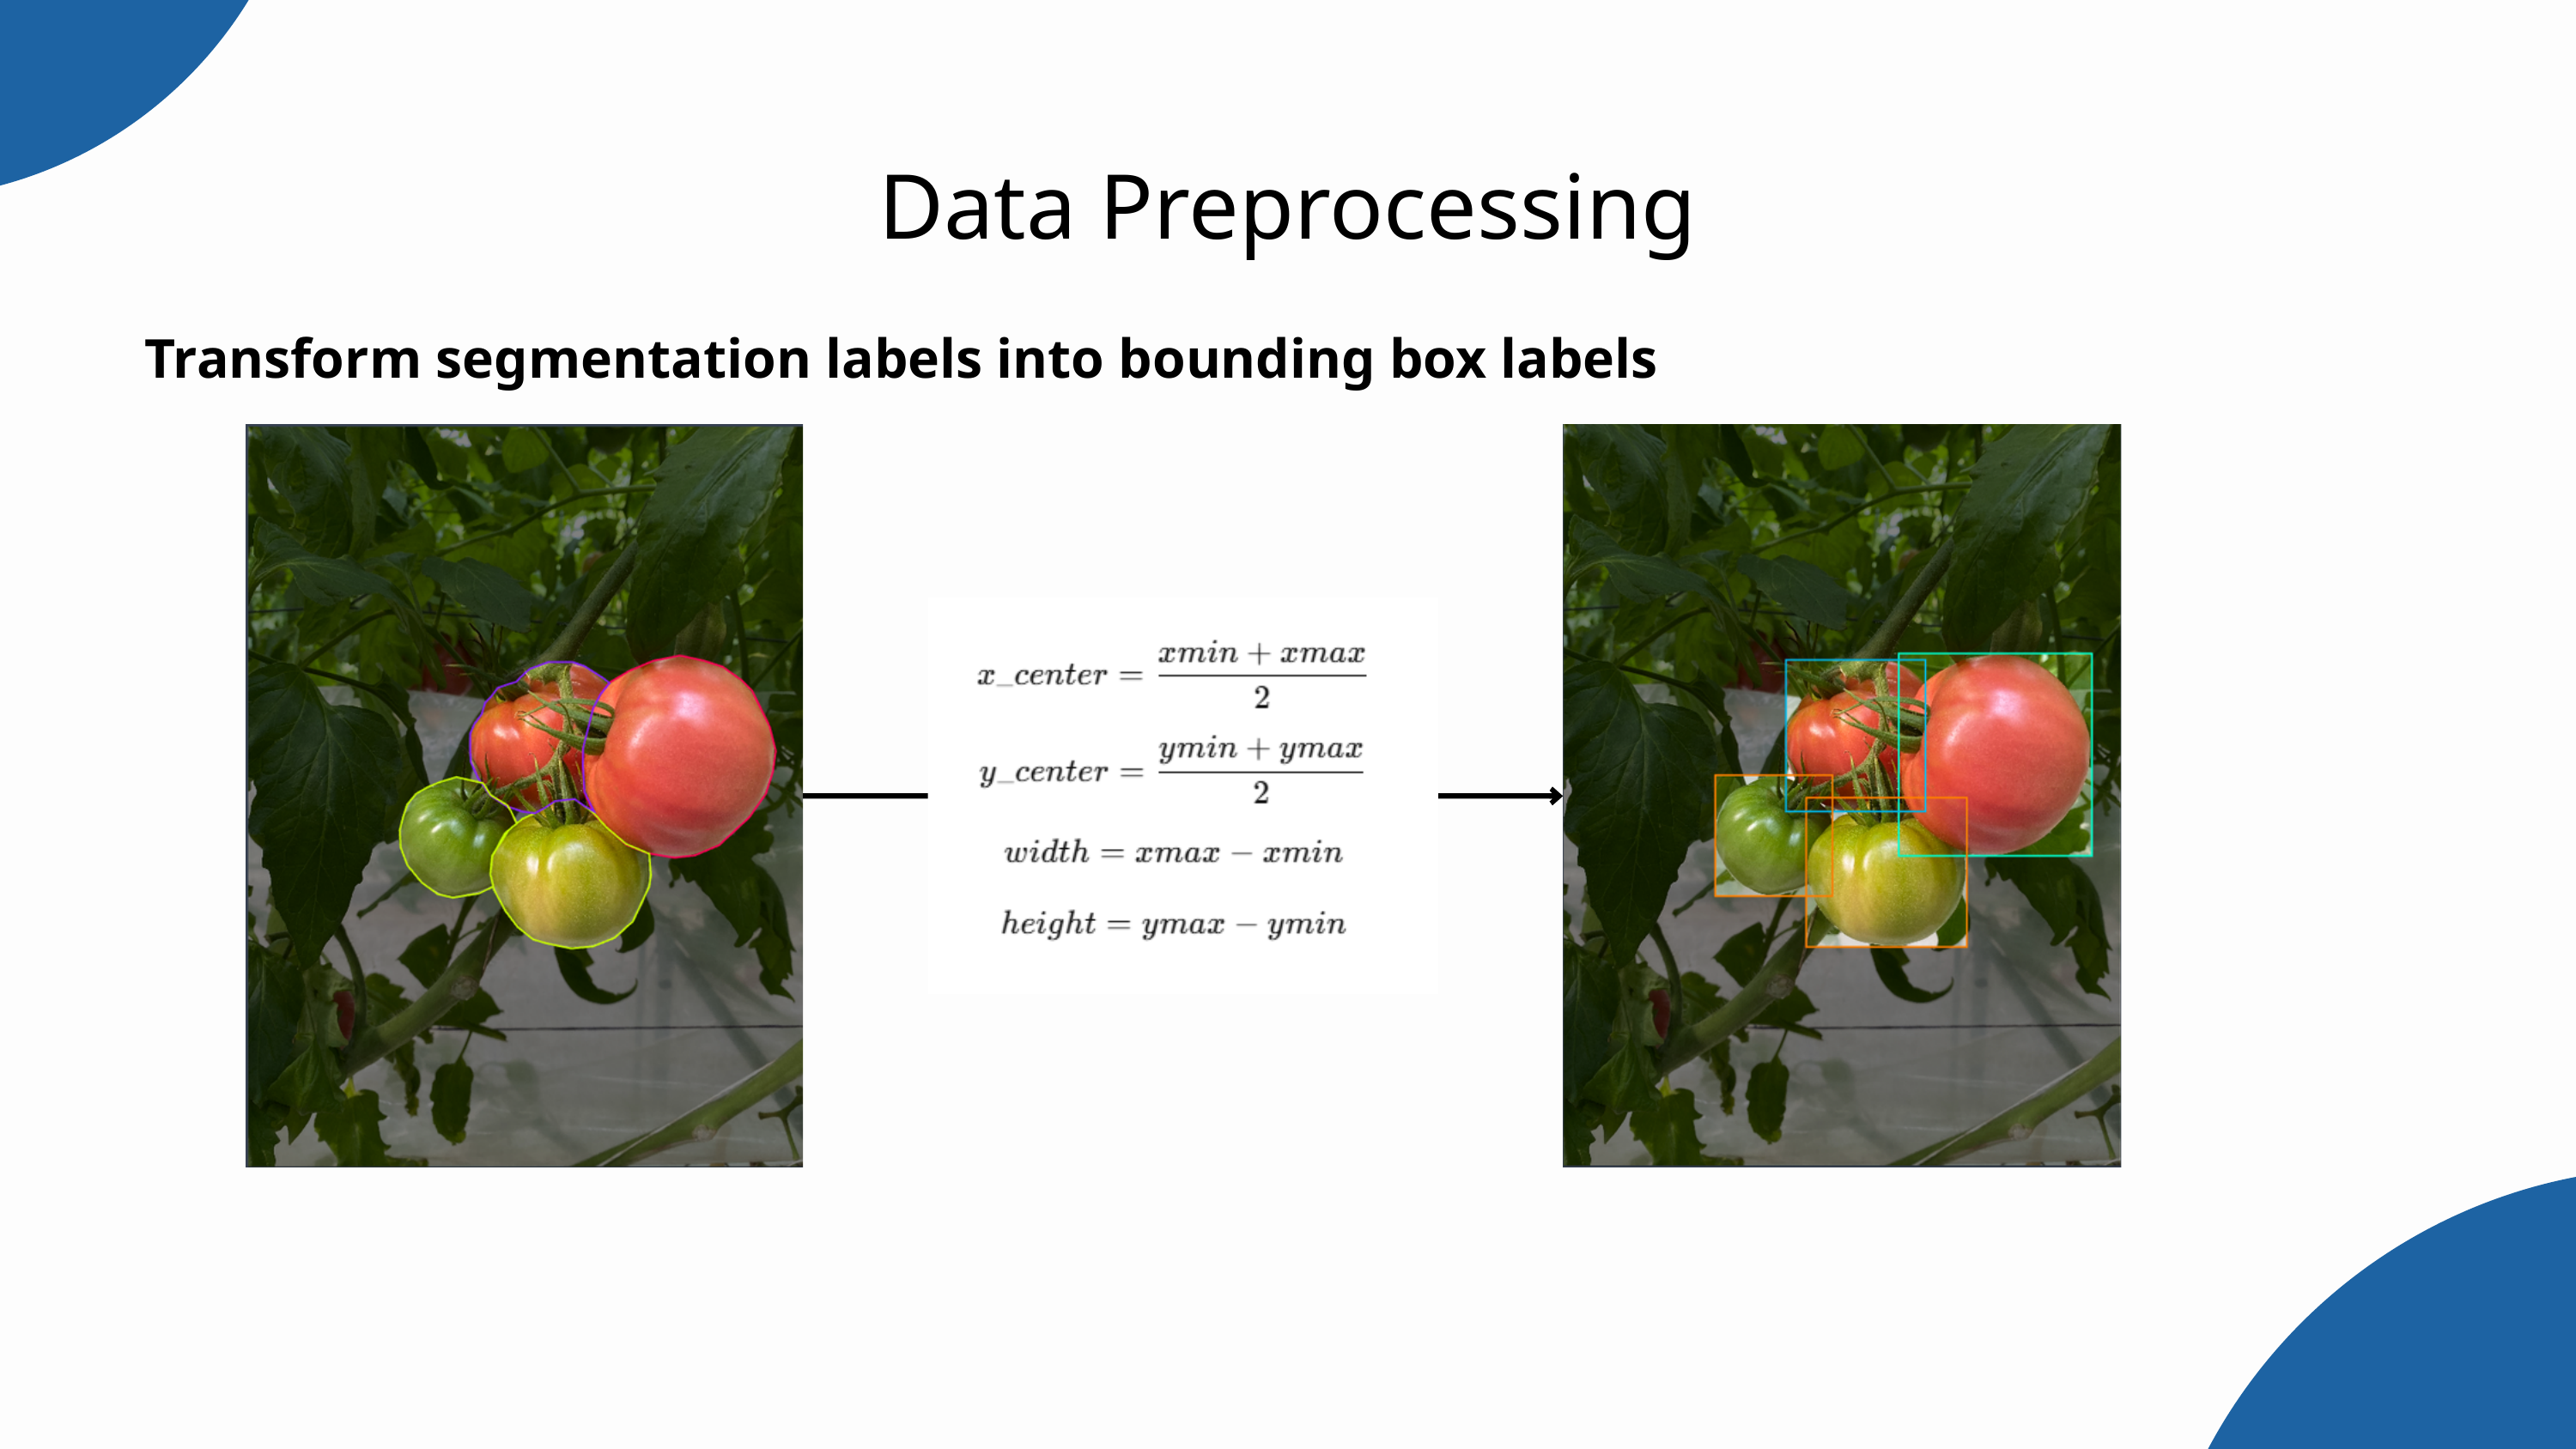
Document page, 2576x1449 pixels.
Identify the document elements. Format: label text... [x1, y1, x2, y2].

text_box [927, 597, 1438, 994]
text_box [2146, 1167, 2576, 1449]
text_box Transform segmentation labels into bounding box labels [144, 313, 1711, 389]
text_box [246, 424, 804, 1167]
text_box Data Preprocessing [841, 131, 1735, 257]
text_box [1563, 424, 2122, 1167]
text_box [0, 0, 311, 200]
